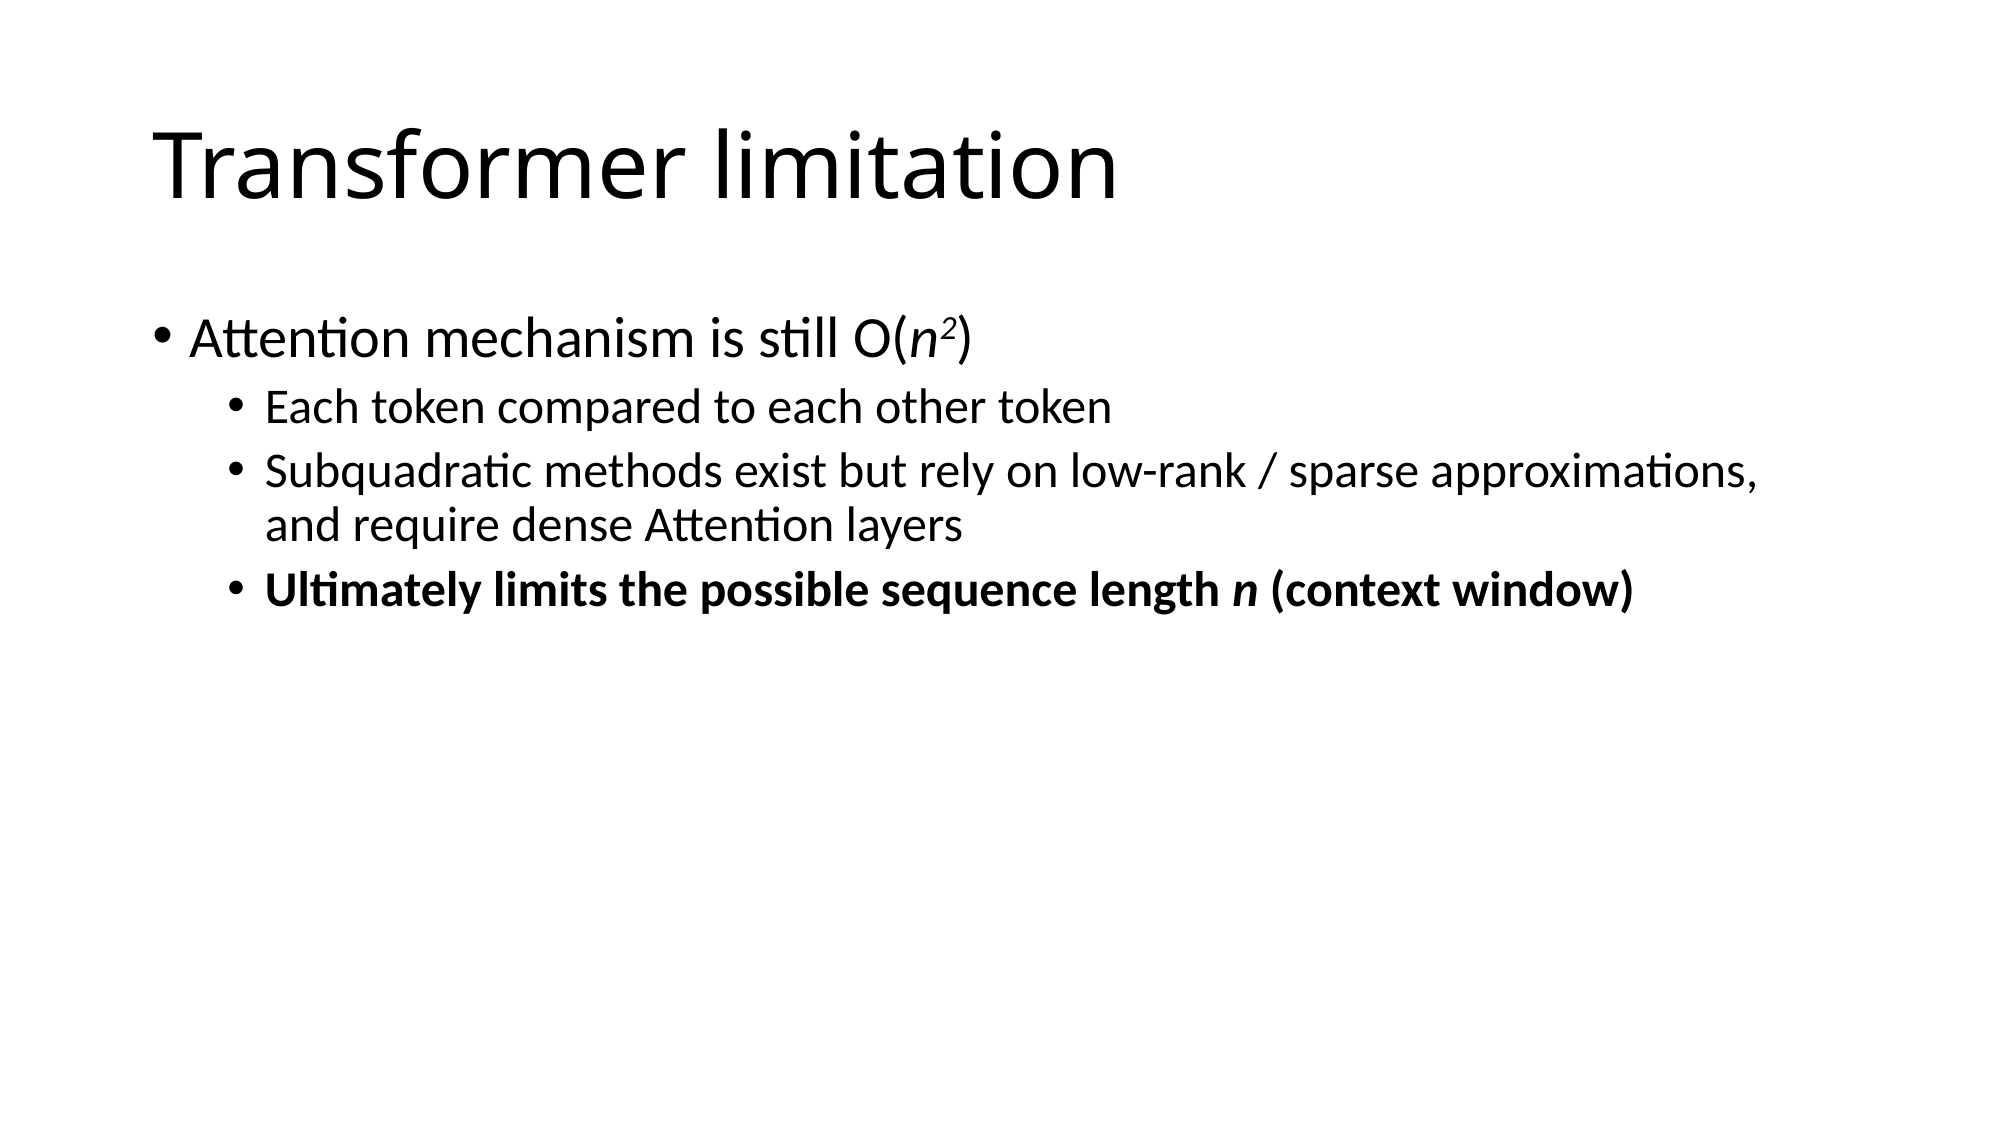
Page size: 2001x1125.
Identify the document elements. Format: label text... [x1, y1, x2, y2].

title Transformer limitation [137, 59, 1863, 278]
list Attention mechanism is still O(n2) Each token compared to each other token Subquadratic methods exist but rely on low-rank / sparse approximations, and require dense Attention layers Ultimately limits the possible sequence length n (context window) [137, 299, 1830, 1014]
